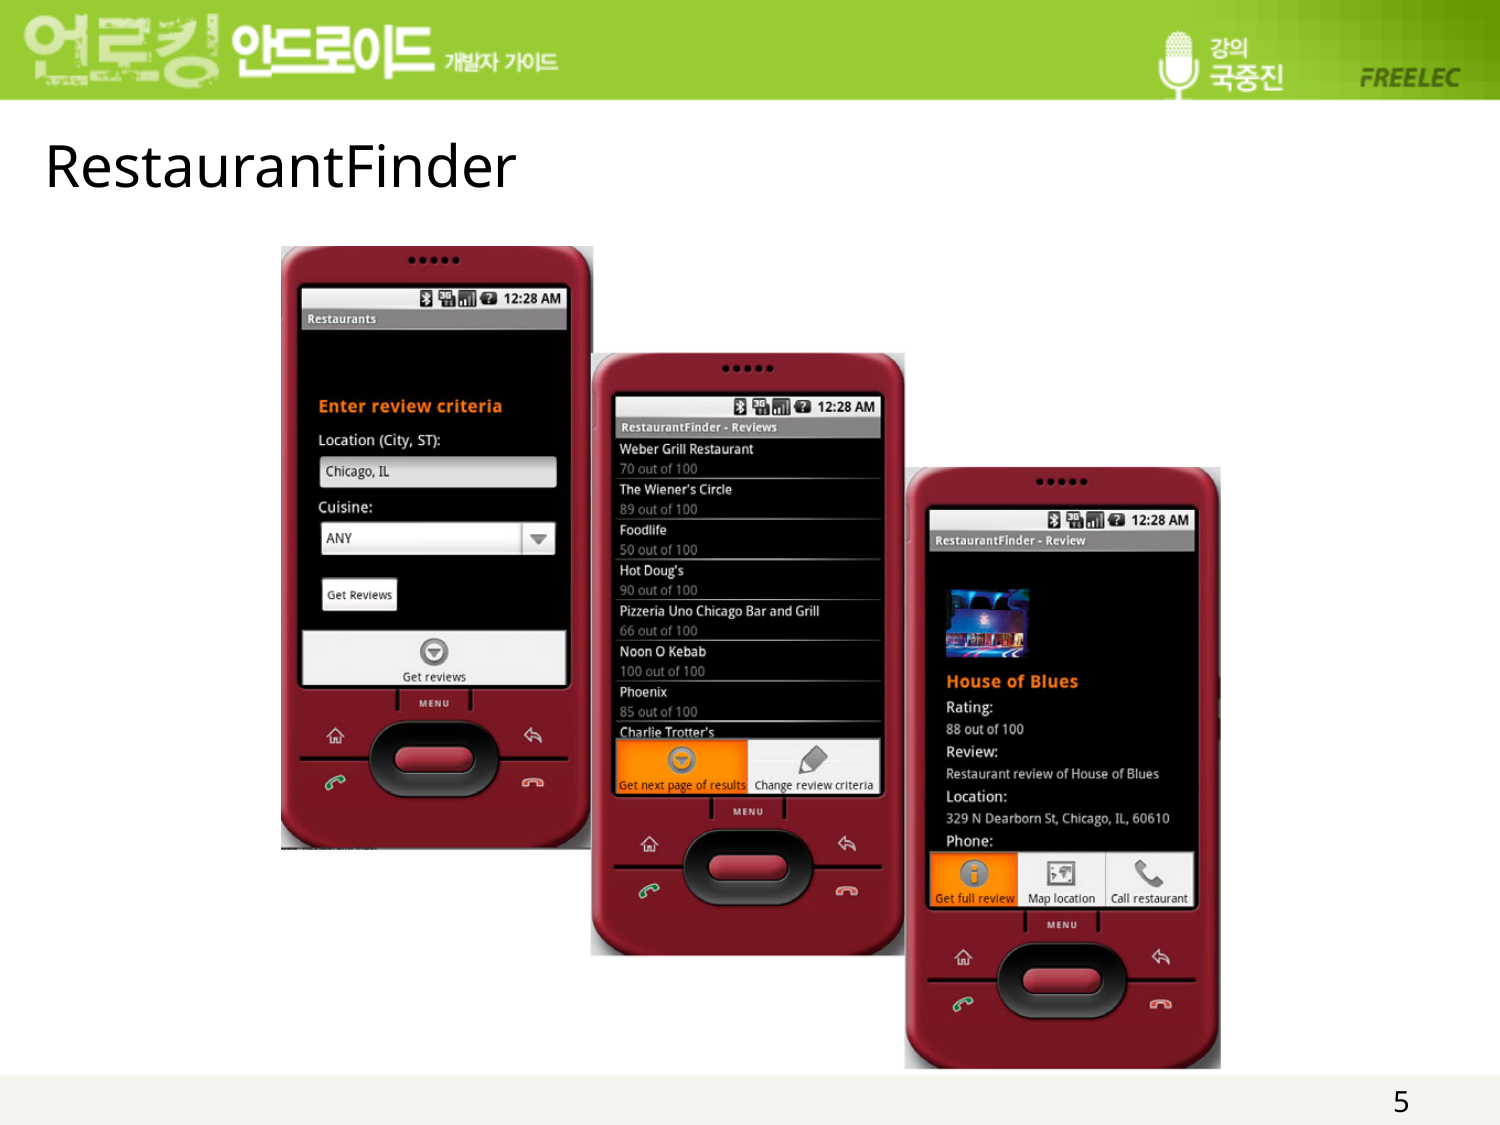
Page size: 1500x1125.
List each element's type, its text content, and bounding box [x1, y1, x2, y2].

picture [0, 0, 1500, 1074]
slide_number 5 [1074, 1075, 1426, 1121]
title RestaurantFinder [29, 128, 1460, 200]
